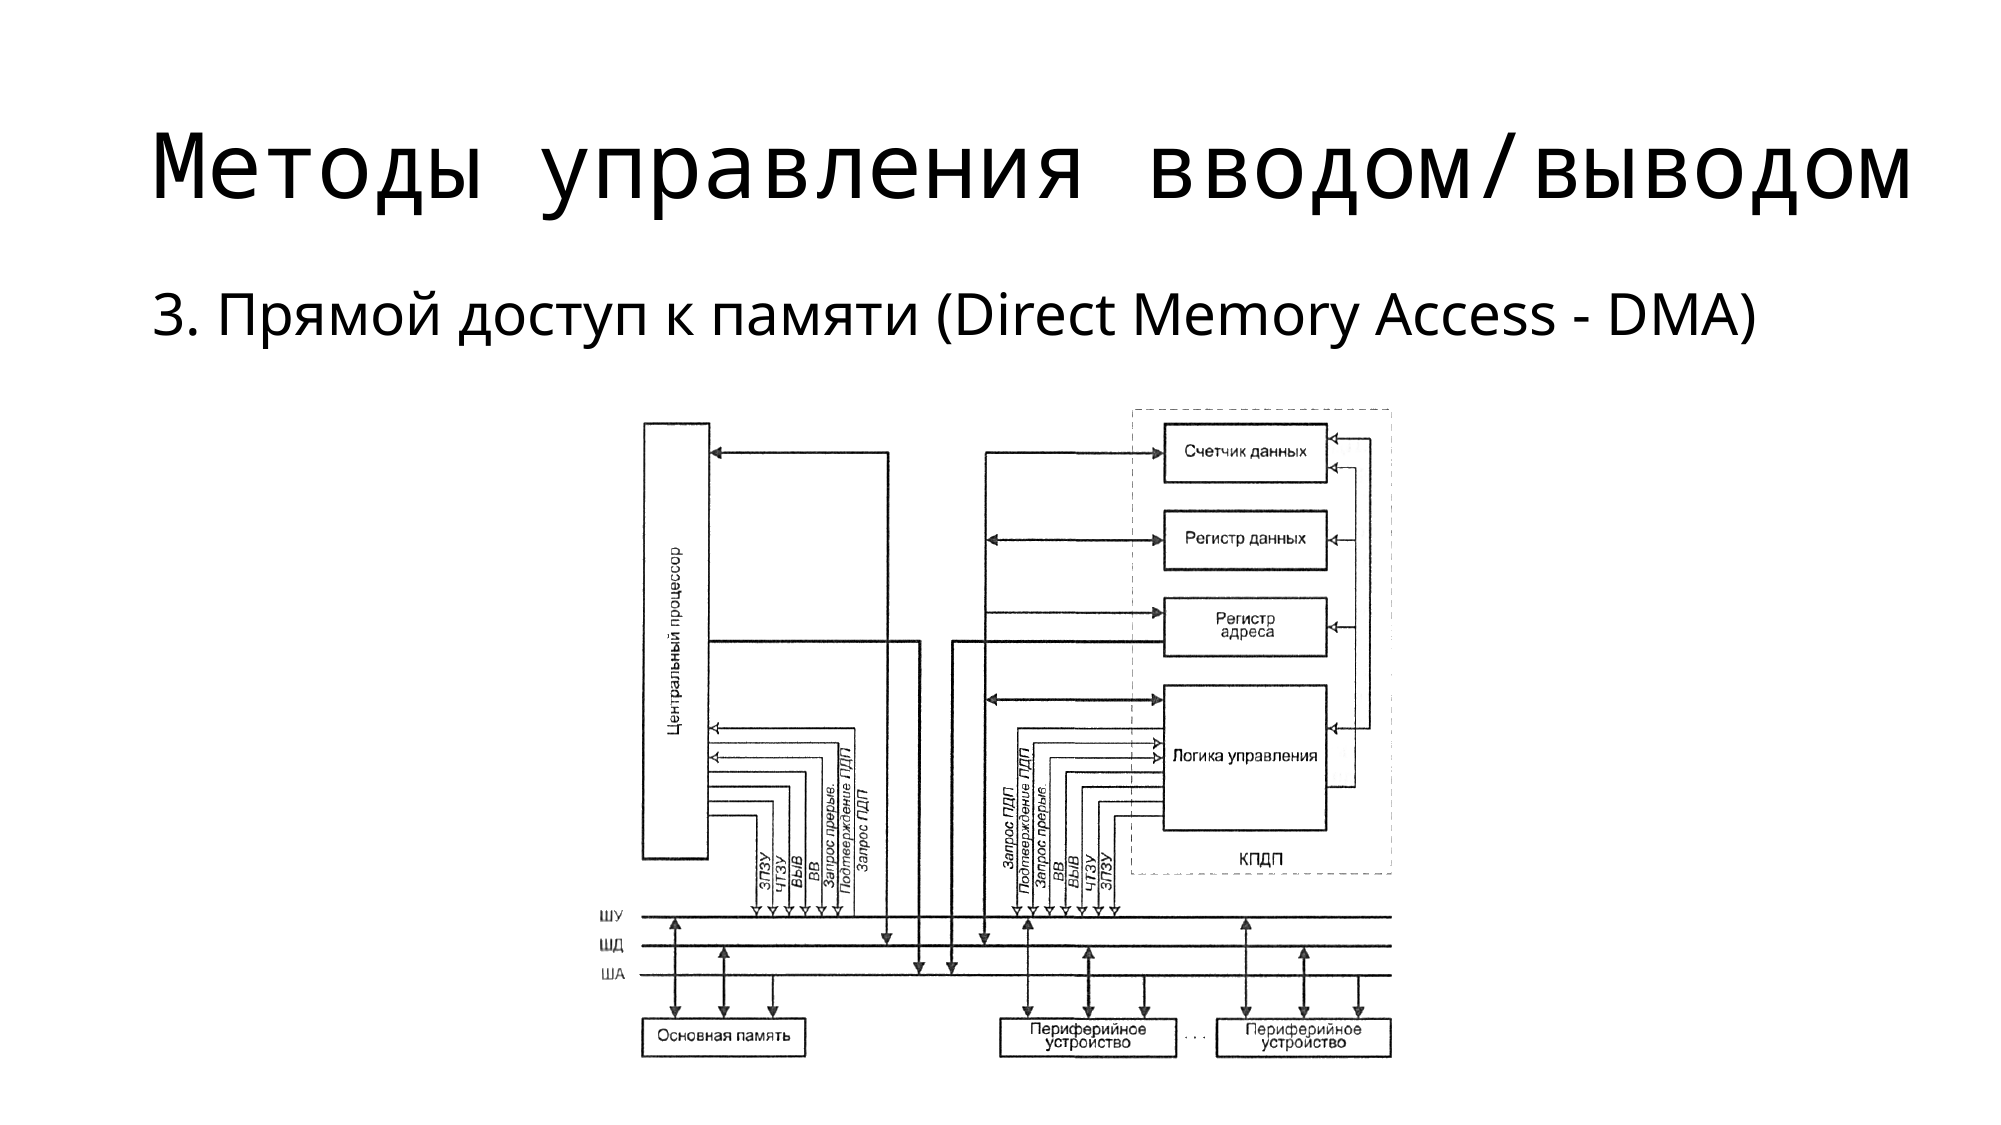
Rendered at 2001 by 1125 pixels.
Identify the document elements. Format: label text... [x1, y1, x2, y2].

title Методы управления вводом/выводом [137, 59, 2000, 278]
picture [590, 395, 1410, 1065]
list 3. Прямой доступ к памяти (Direct Memory Access - DMA) [137, 277, 1863, 805]
